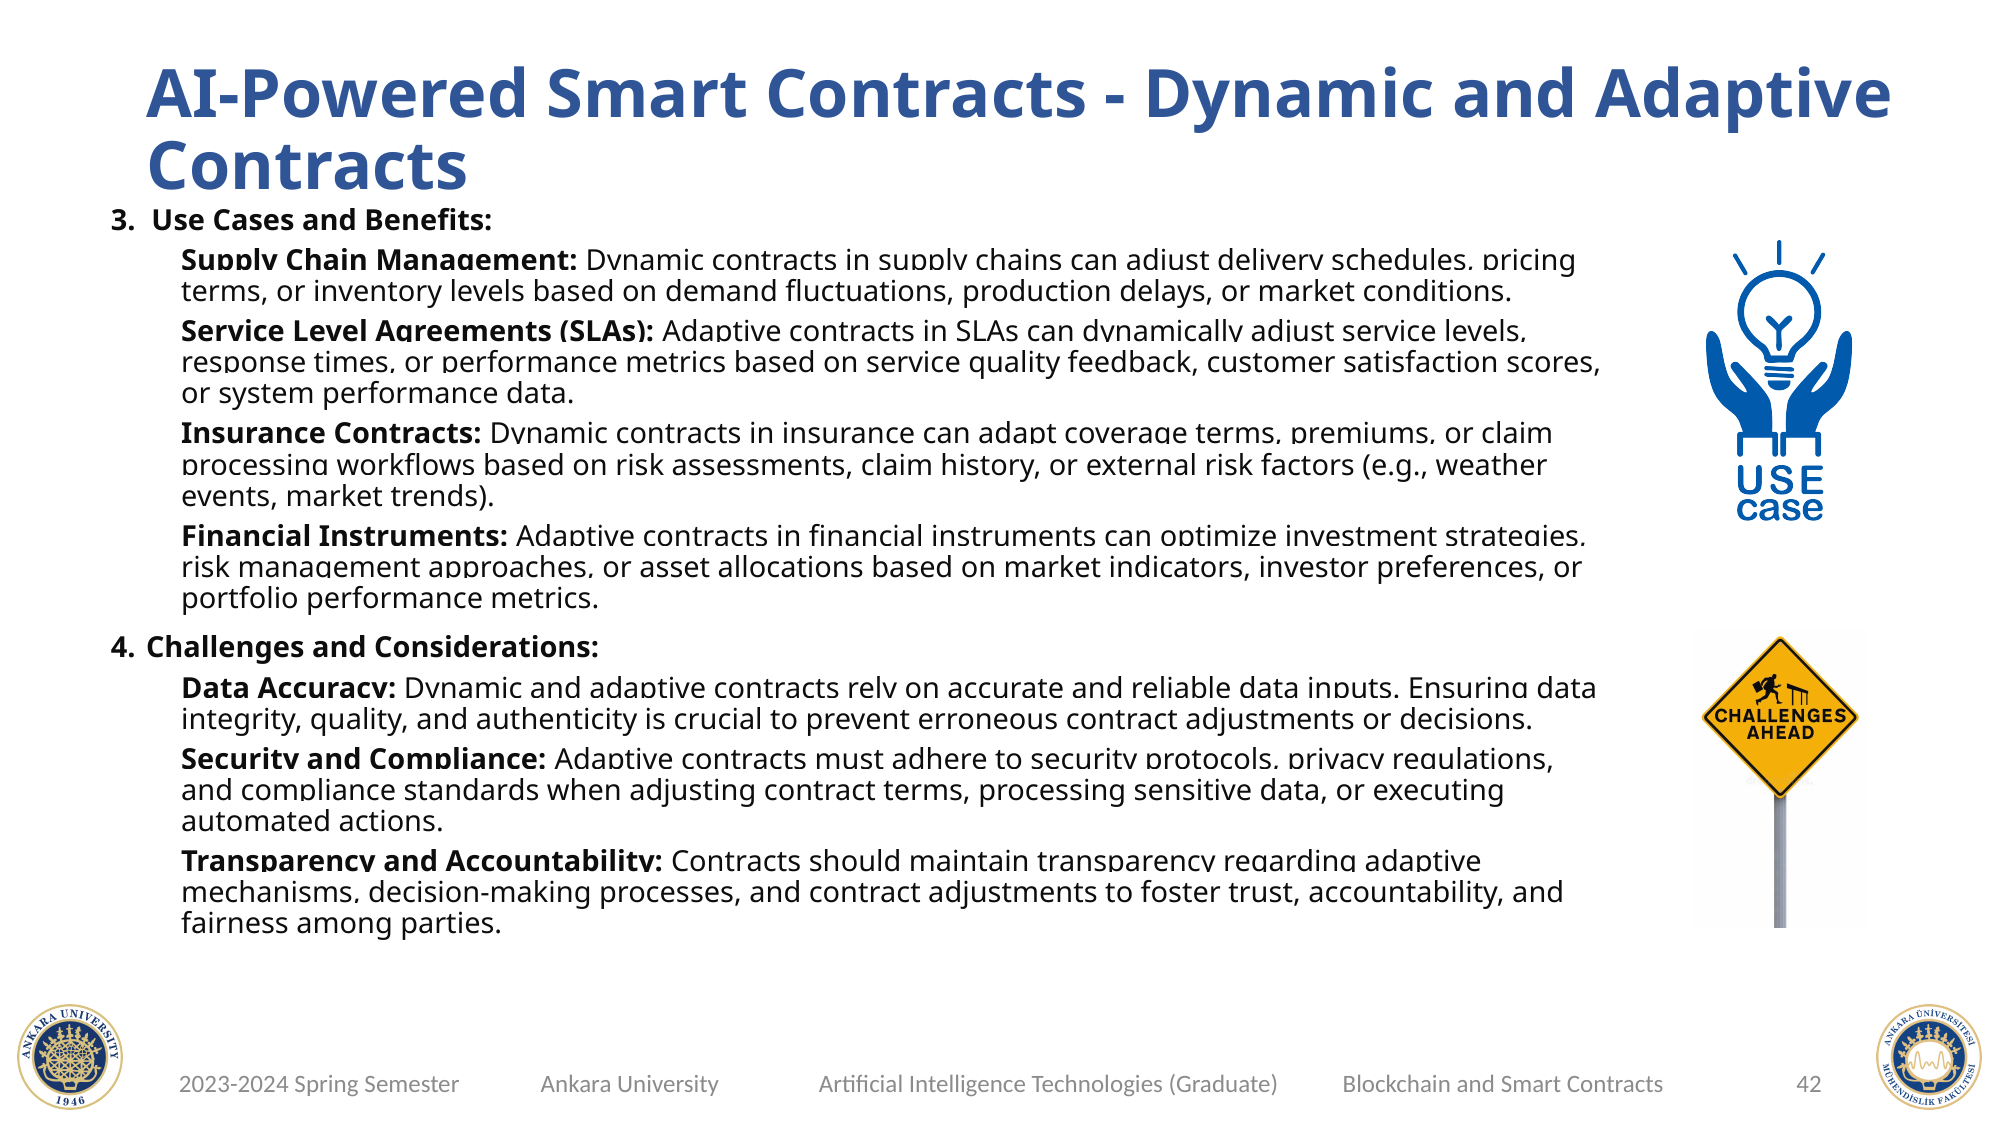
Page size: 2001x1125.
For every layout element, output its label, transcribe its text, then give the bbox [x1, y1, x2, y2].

picture [1597, 197, 1961, 562]
picture [1876, 1004, 1982, 1110]
list Use Cases and Benefits: Supply Chain Management: Dynamic contracts in supply chains can adjust delivery schedules, pricing terms, or inventory levels based on demand fluctuations, production delays, or market conditions. Service Level Agreements (SLAs): Adaptive contracts in SLAs can dynamically adjust service levels, response times, or performance metrics based on service quality feedback, customer satisfaction scores, or system performance data. Insurance Contracts: Dynamic contracts in insurance can adapt coverage terms, premiums, or claim processing workflows based on risk assessments, claim history, or external risk factors (e.g., weather events, market trends). Financial Instruments: Adaptive contracts in financial instruments can optimize investment strategies, risk management approaches, or asset allocations based on market indicators, investor preferences, or portfolio performance metrics. Challenges and Considerations: Data Accuracy: Dynamic and adaptive contracts rely on accurate and reliable data inputs. Ensuring data integrity, quality, and authenticity is crucial to prevent erroneous contract adjustments or decisions. Security and Compliance: Adaptive contracts must adhere to security protocols, privacy regulations, and compliance standards when adjusting contract terms, processing sensitive data, or executing automated actions. Transparency and Accountability: Contracts should maintain transparency regarding adaptive mechanisms, decision-making processes, and contract adjustments to foster trust, accountability, and fairness among parties. [95, 197, 1620, 975]
picture [17, 1004, 123, 1110]
picture [1692, 628, 1867, 928]
title AI-Powered Smart Contracts - Dynamic and Adaptive Contracts [131, 66, 1939, 197]
slide_number 42 [1751, 1052, 1837, 1113]
